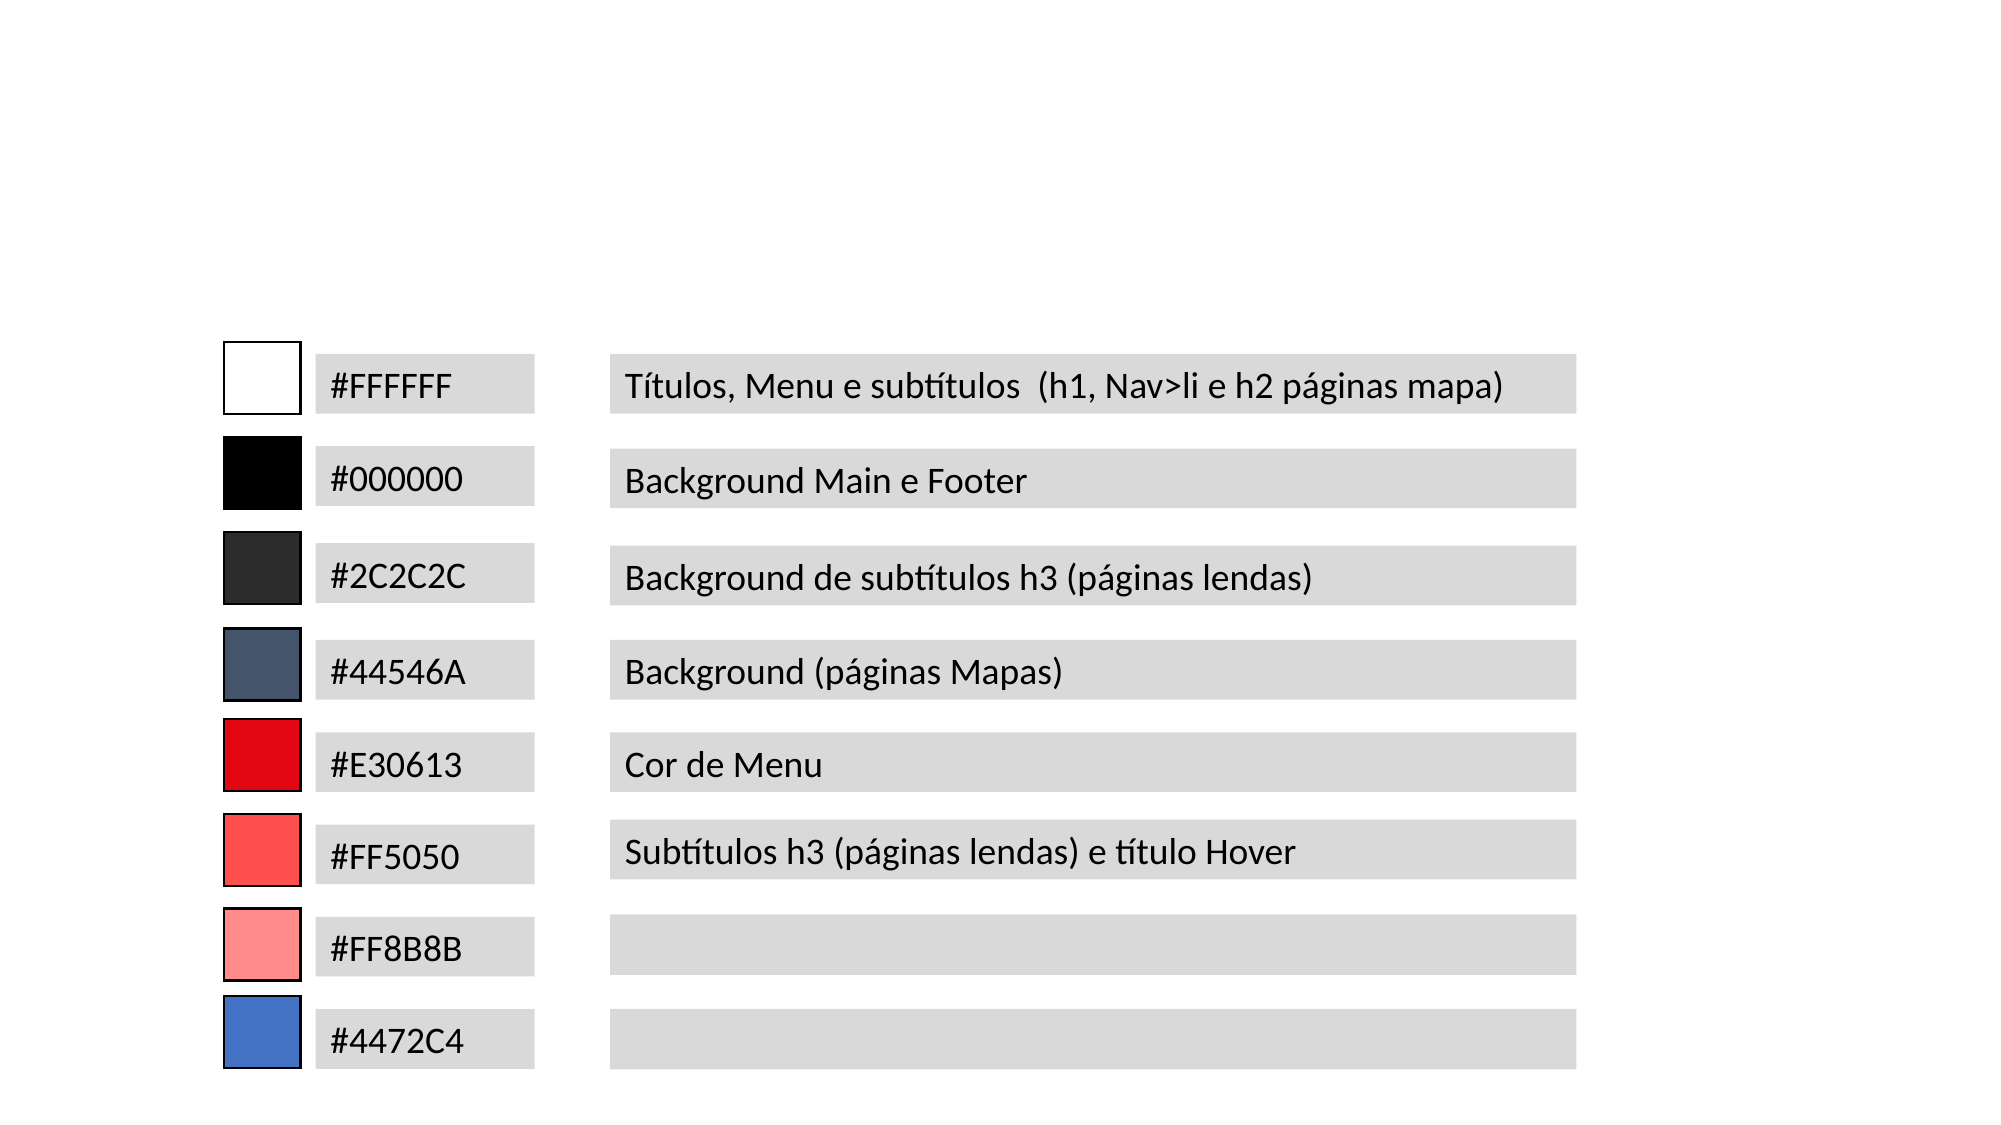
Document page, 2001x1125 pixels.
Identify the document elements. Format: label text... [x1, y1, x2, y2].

text_box Cor de Menu [610, 732, 1577, 792]
text_box [223, 718, 302, 792]
text_box [610, 914, 1577, 975]
text_box [610, 1008, 1577, 1070]
text_box [223, 995, 302, 1069]
text_box #FF8B8B [315, 916, 535, 977]
text_box #E30613 [315, 732, 535, 792]
text_box [223, 531, 302, 605]
text_box [223, 813, 302, 887]
text_box #000000 [315, 446, 535, 506]
text_box Background (páginas Mapas) [610, 639, 1577, 700]
text_box Background de subtítulos h3 (páginas lendas) [610, 545, 1577, 606]
text_box [223, 436, 302, 510]
text_box #4472C4 [315, 1009, 535, 1069]
text_box #2C2C2C [315, 543, 535, 603]
text_box [223, 907, 302, 982]
text_box #FFFFFF [315, 353, 535, 414]
text_box [223, 341, 302, 415]
text_box Títulos, Menu e subtítulos (h1, Nav>li e h2 páginas mapa) [610, 353, 1577, 414]
text_box #FF5050 [315, 824, 535, 885]
text_box Subtítulos h3 (páginas lendas) e título Hover [610, 819, 1577, 880]
text_box #44546A [315, 639, 535, 700]
text_box Background Main e Footer [610, 448, 1577, 509]
text_box [223, 627, 302, 702]
